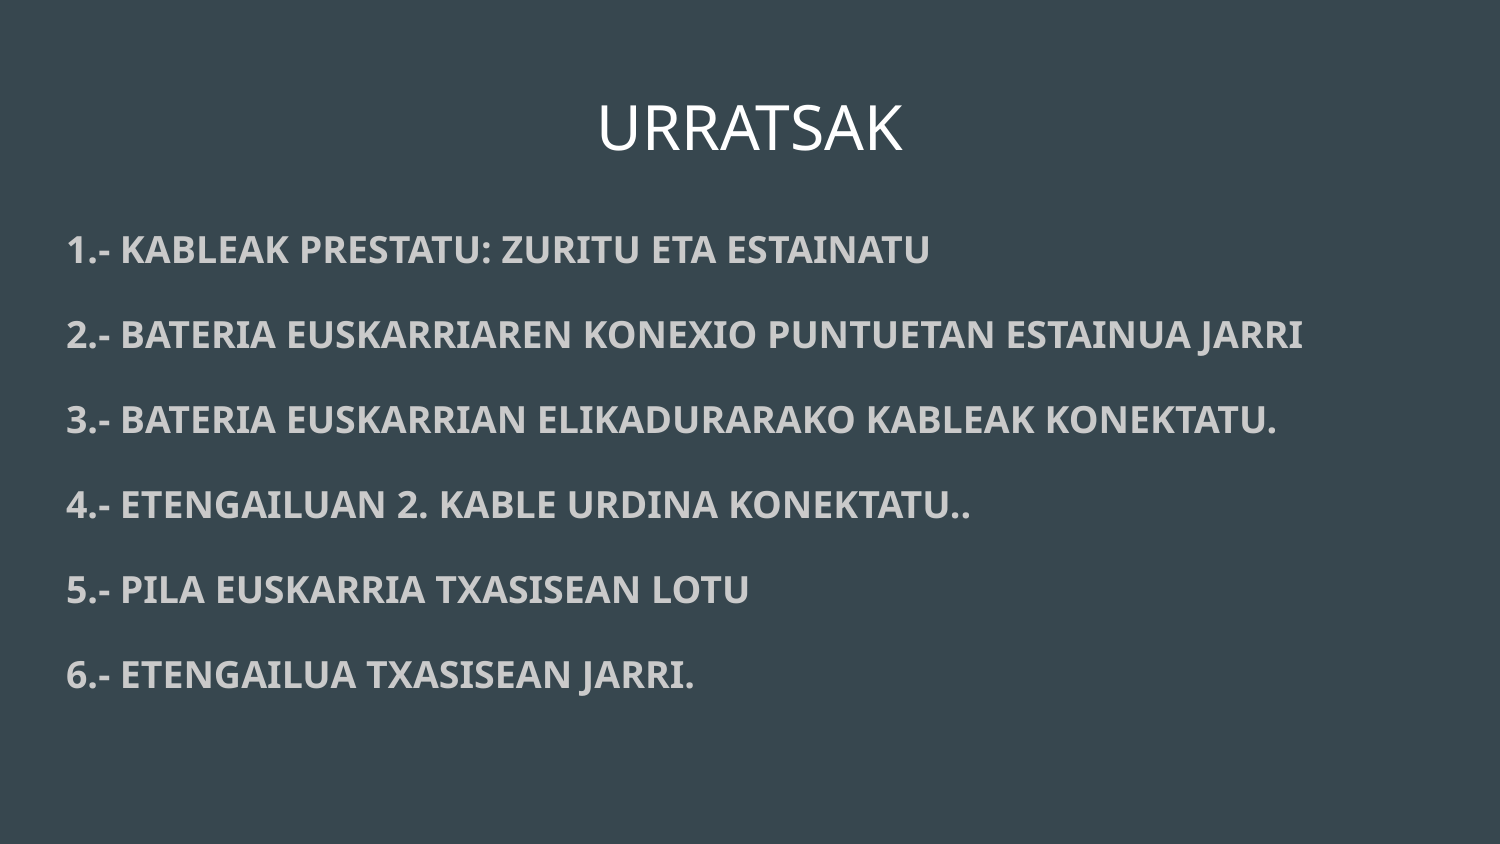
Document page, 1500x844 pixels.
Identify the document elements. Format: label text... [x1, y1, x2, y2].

list 1.- KABLEAK PRESTATU: ZURITU ETA ESTAINATU 2.- BATERIA EUSKARRIAREN KONEXIO PUNTUETAN ESTAINUA JARRI 3.- BATERIA EUSKARRIAN ELIKADURARAKO KABLEAK KONEKTATU. 4.- ETENGAILUAN 2. KABLE URDINA KONEKTATU.. 5.- PILA EUSKARRIA TXASISEAN LOTU 6.- ETENGAILUA TXASISEAN JARRI. [51, 204, 1449, 738]
title URRATSAK [0, 72, 1500, 167]
